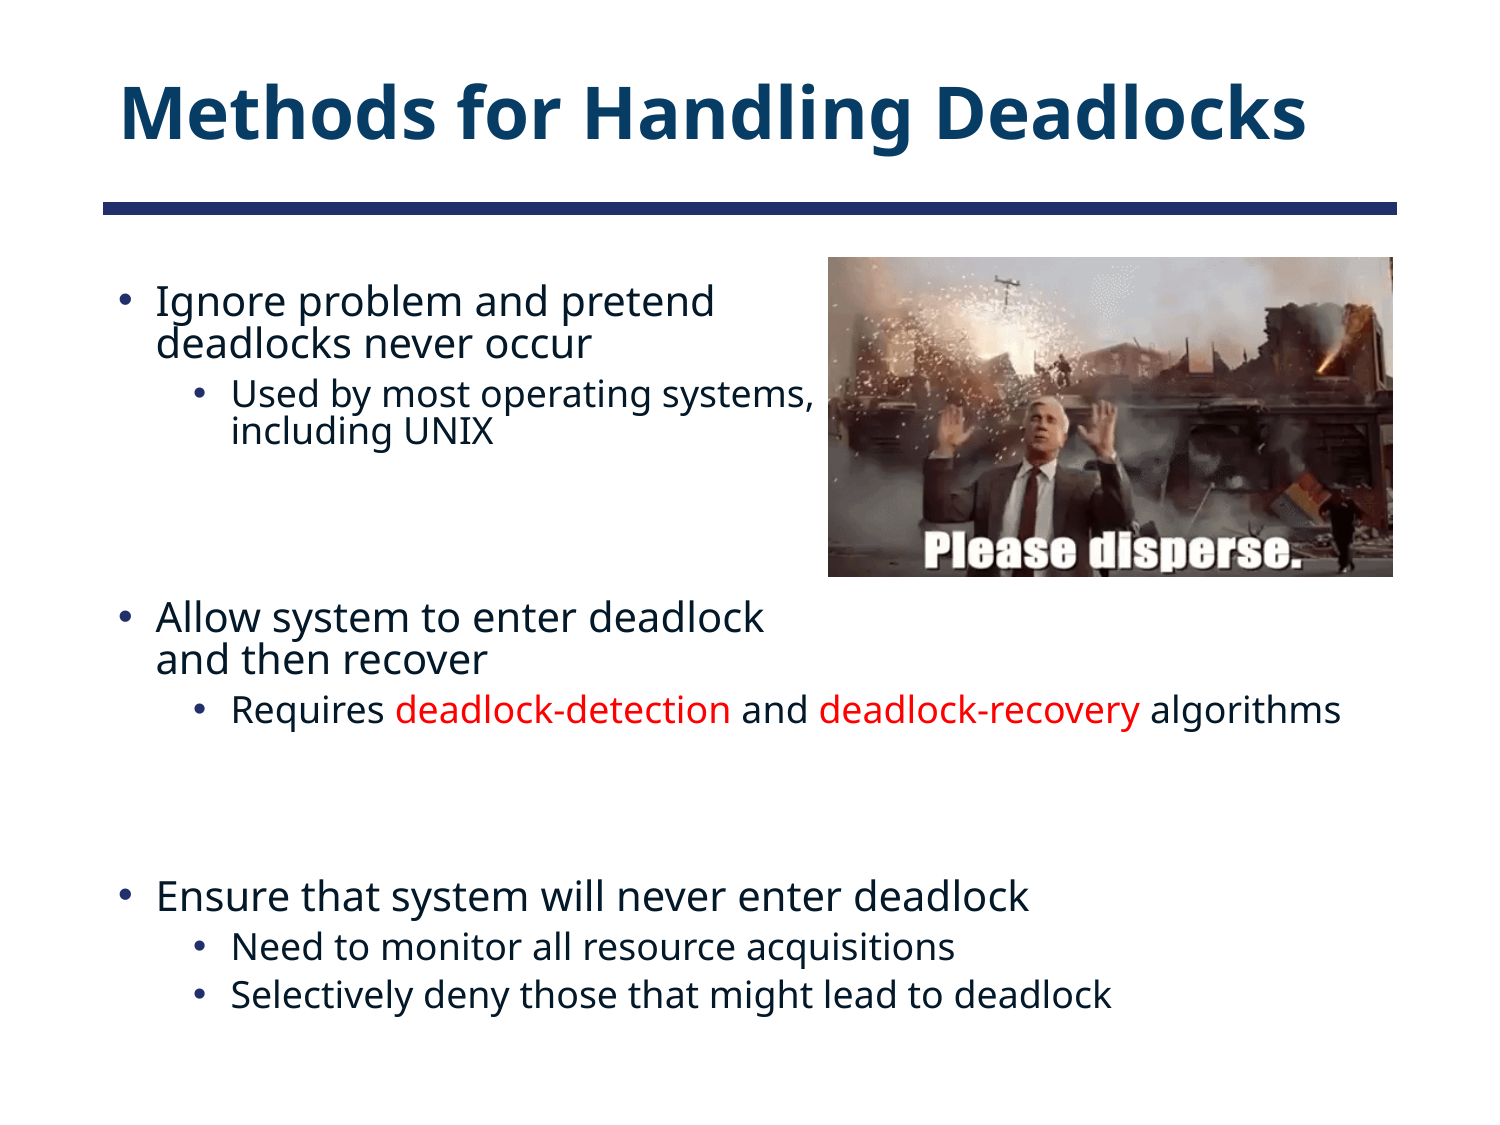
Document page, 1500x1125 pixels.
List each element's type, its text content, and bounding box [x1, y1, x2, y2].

list Ignore problem and pretend deadlocks never occur Used by most operating systems, including UNIX Allow system to enter deadlock and then recover Requires deadlock-detection and deadlock-recovery algorithms Ensure that system will never enter deadlock Need to monitor all resource acquisitions Selectively deny those that might lead to deadlock [103, 275, 1397, 1091]
title Methods for Handling Deadlocks [103, 34, 1397, 197]
picture [828, 257, 1393, 577]
